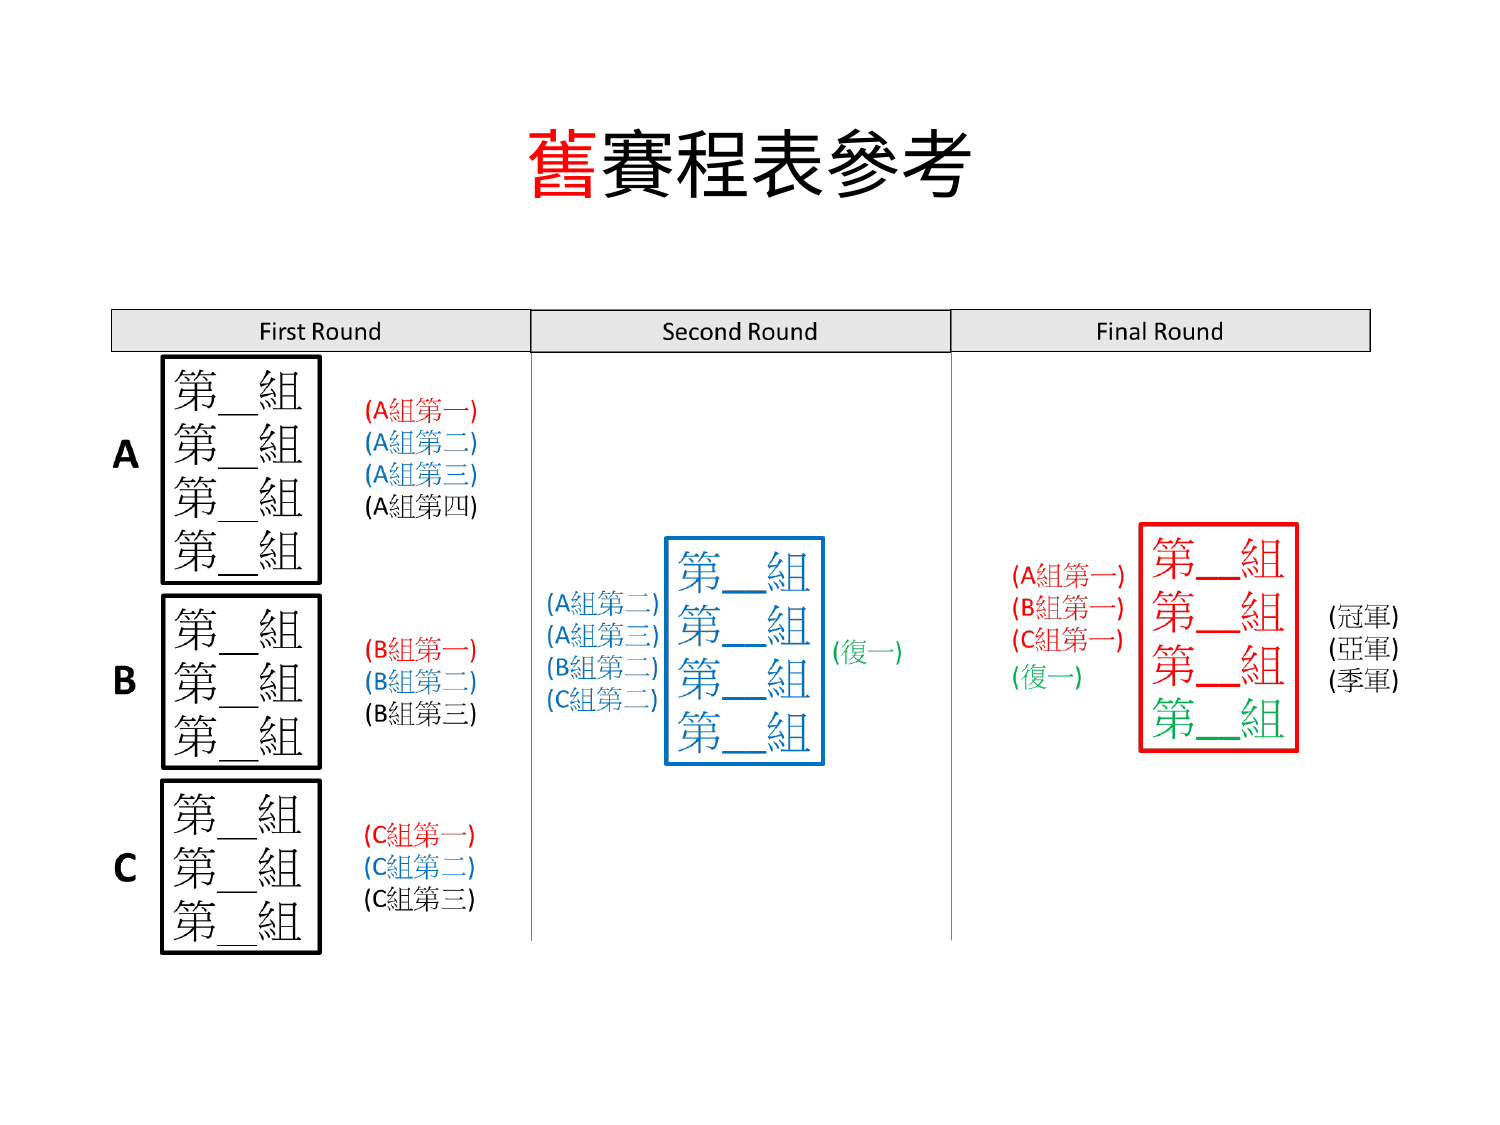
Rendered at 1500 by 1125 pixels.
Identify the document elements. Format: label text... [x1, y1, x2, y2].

title 舊賽程表參考 [103, 59, 1397, 278]
picture [84, 305, 1416, 973]
